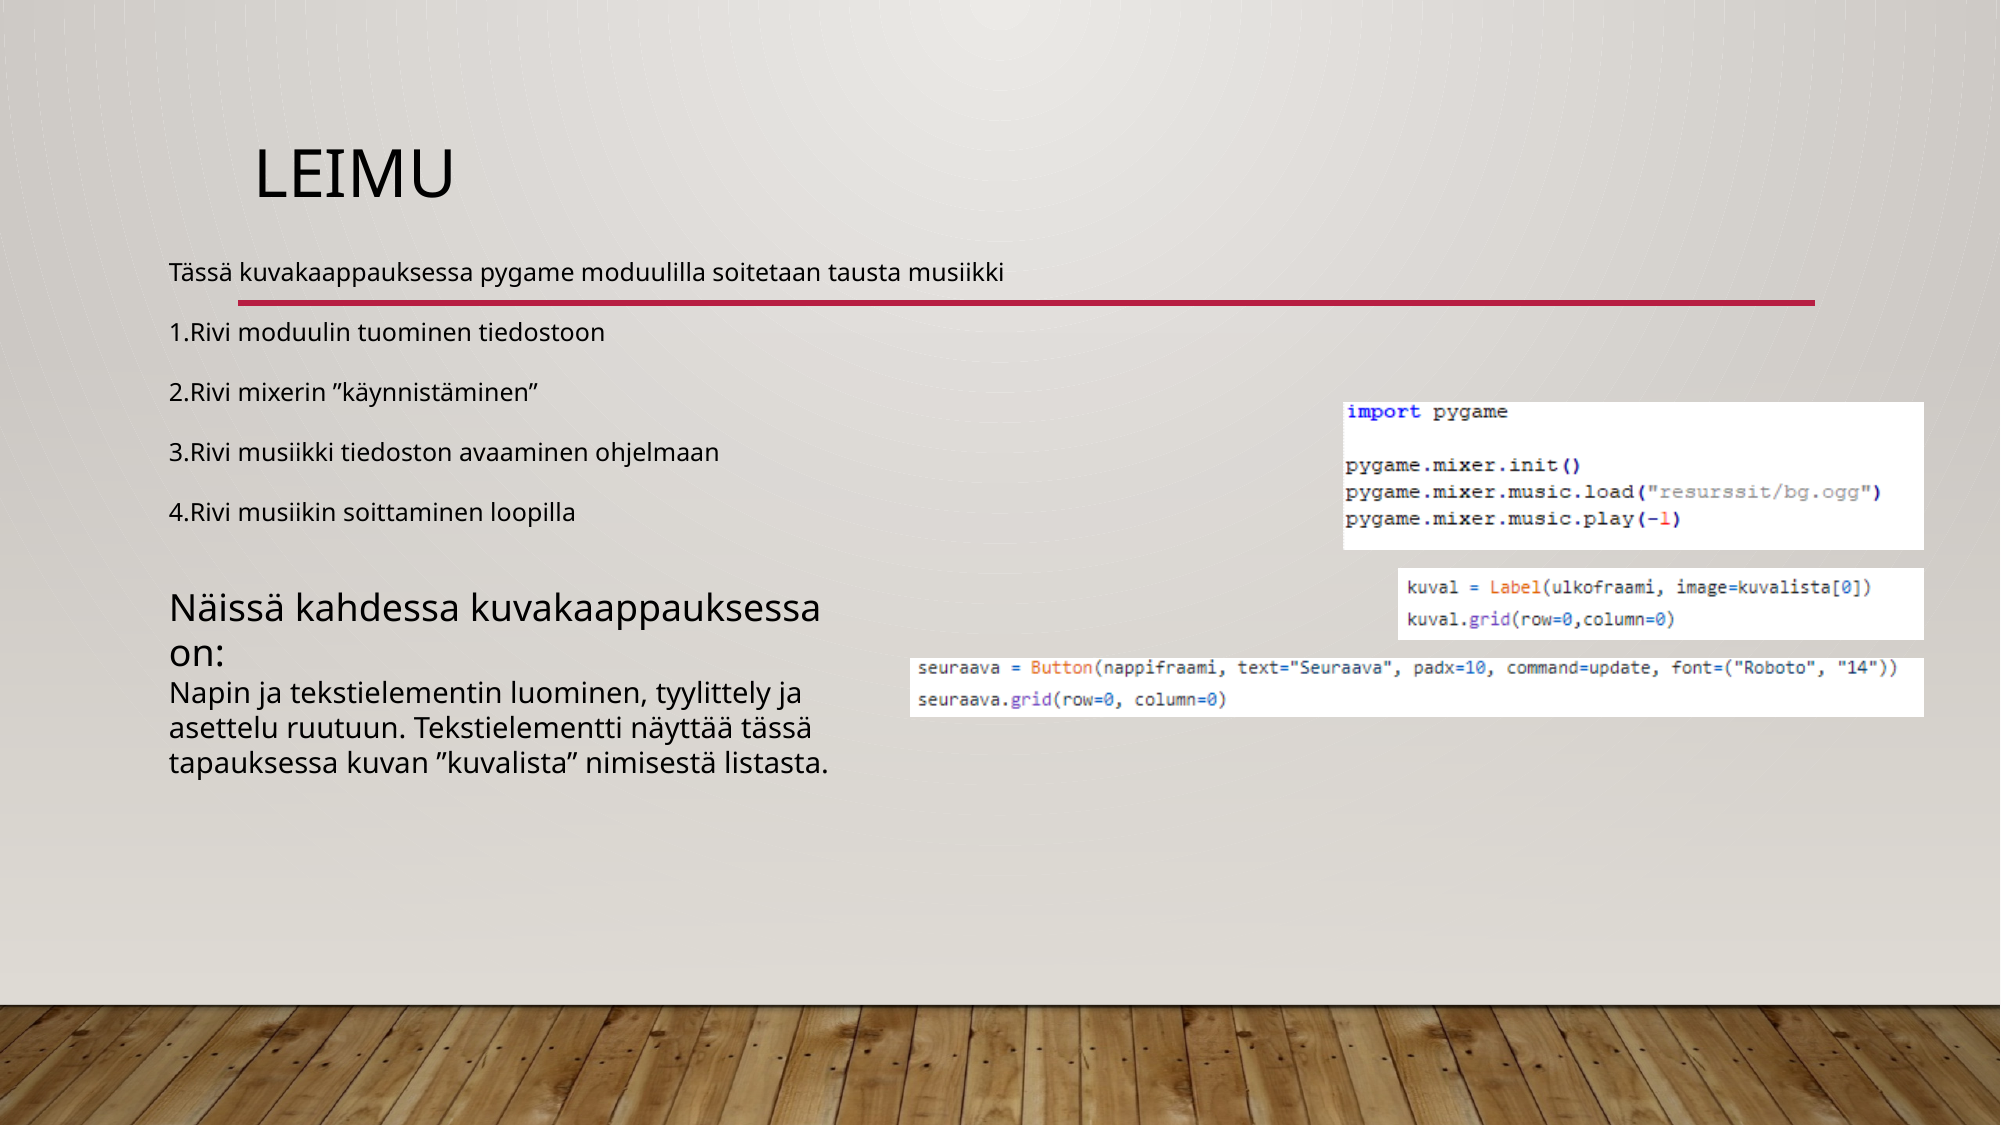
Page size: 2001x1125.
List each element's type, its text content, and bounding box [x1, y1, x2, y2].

picture [1397, 568, 1924, 640]
picture [910, 658, 1924, 717]
text_box Tässä kuvakaappauksessa pygame moduulilla soitetaan tausta musiikki 1.Rivi moduulin tuominen tiedostoon 2.Rivi mixerin ”käynnistäminen” 3.Rivi musiikki tiedoston avaaminen ohjelmaan 4.Rivi musiikin soittaminen loopilla [154, 249, 1281, 534]
picture [0, 1005, 2000, 1125]
title Leimu [238, 131, 1814, 305]
text_box Näissä kahdessa kuvakaappauksessa on: Napin ja tekstielementin luominen, tyylittely ja asettelu ruutuun. Tekstielementti näyttää tässä tapauksessa kuvan ”kuvalista” nimisestä listasta. [154, 576, 854, 832]
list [1343, 402, 1924, 550]
